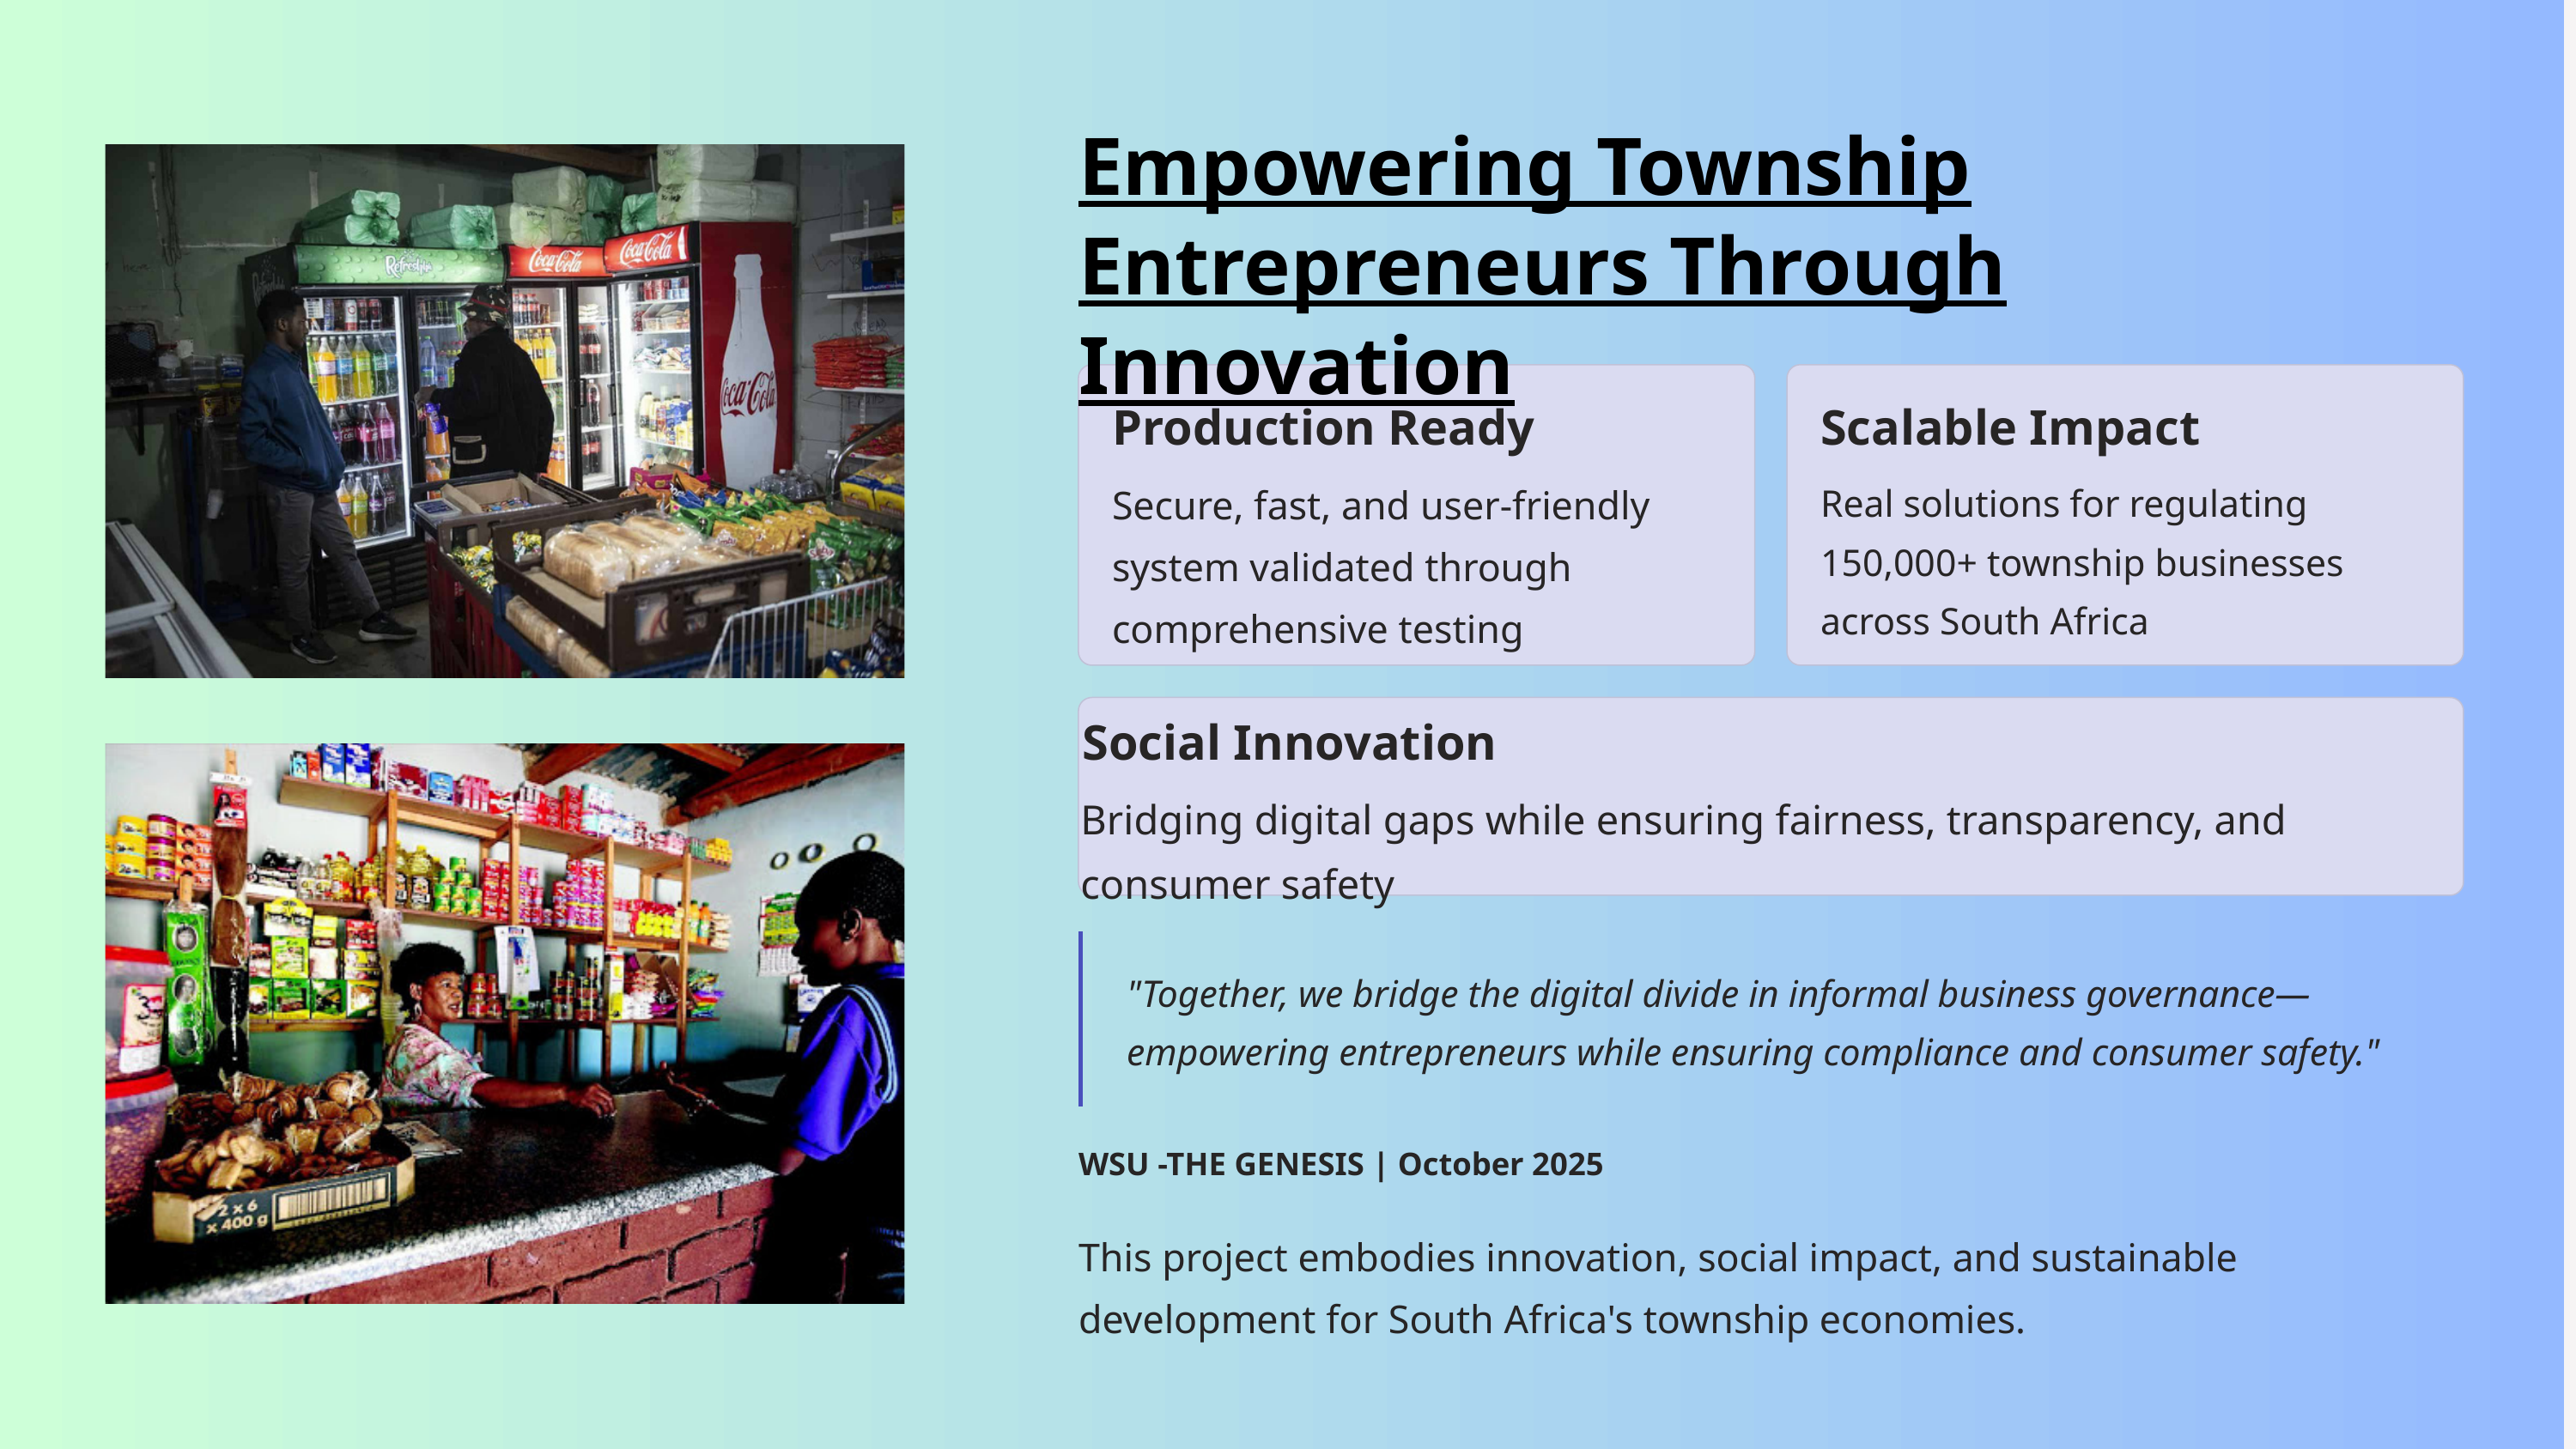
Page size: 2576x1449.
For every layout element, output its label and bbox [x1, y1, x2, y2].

text_box [1077, 696, 2464, 896]
text_box [1078, 931, 1083, 1107]
text_box [1786, 363, 2464, 666]
text_box [0, 0, 2565, 1449]
text_box [1077, 363, 1756, 666]
text_box [2566, 0, 2576, 1449]
